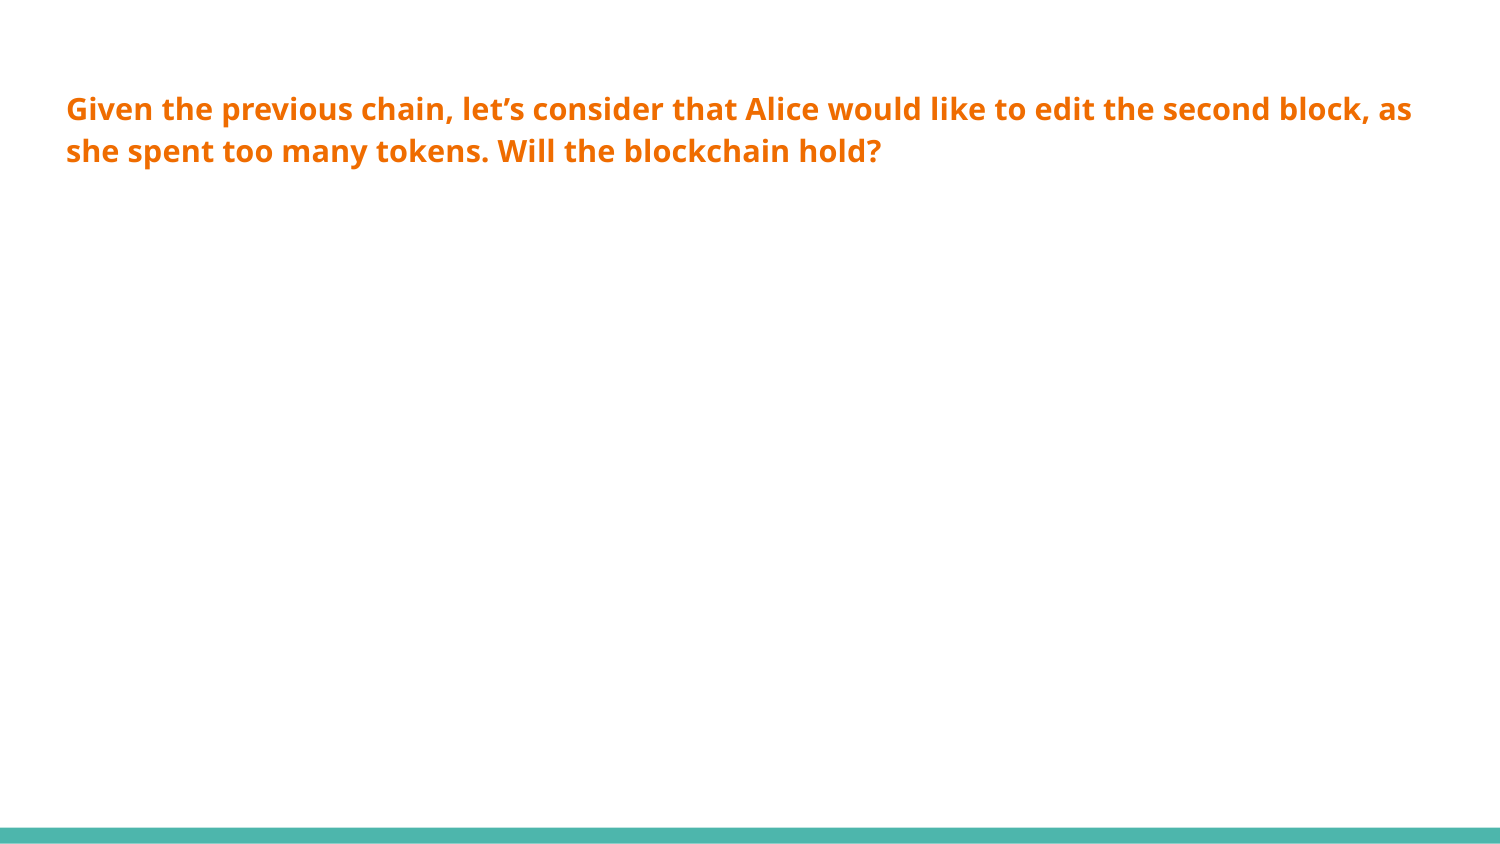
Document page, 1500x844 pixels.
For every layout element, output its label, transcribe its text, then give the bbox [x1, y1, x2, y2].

title Given the previous chain, let’s consider that Alice would like to edit the second block, as she spent too many tokens. Will the blockchain hold? [51, 72, 1449, 189]
